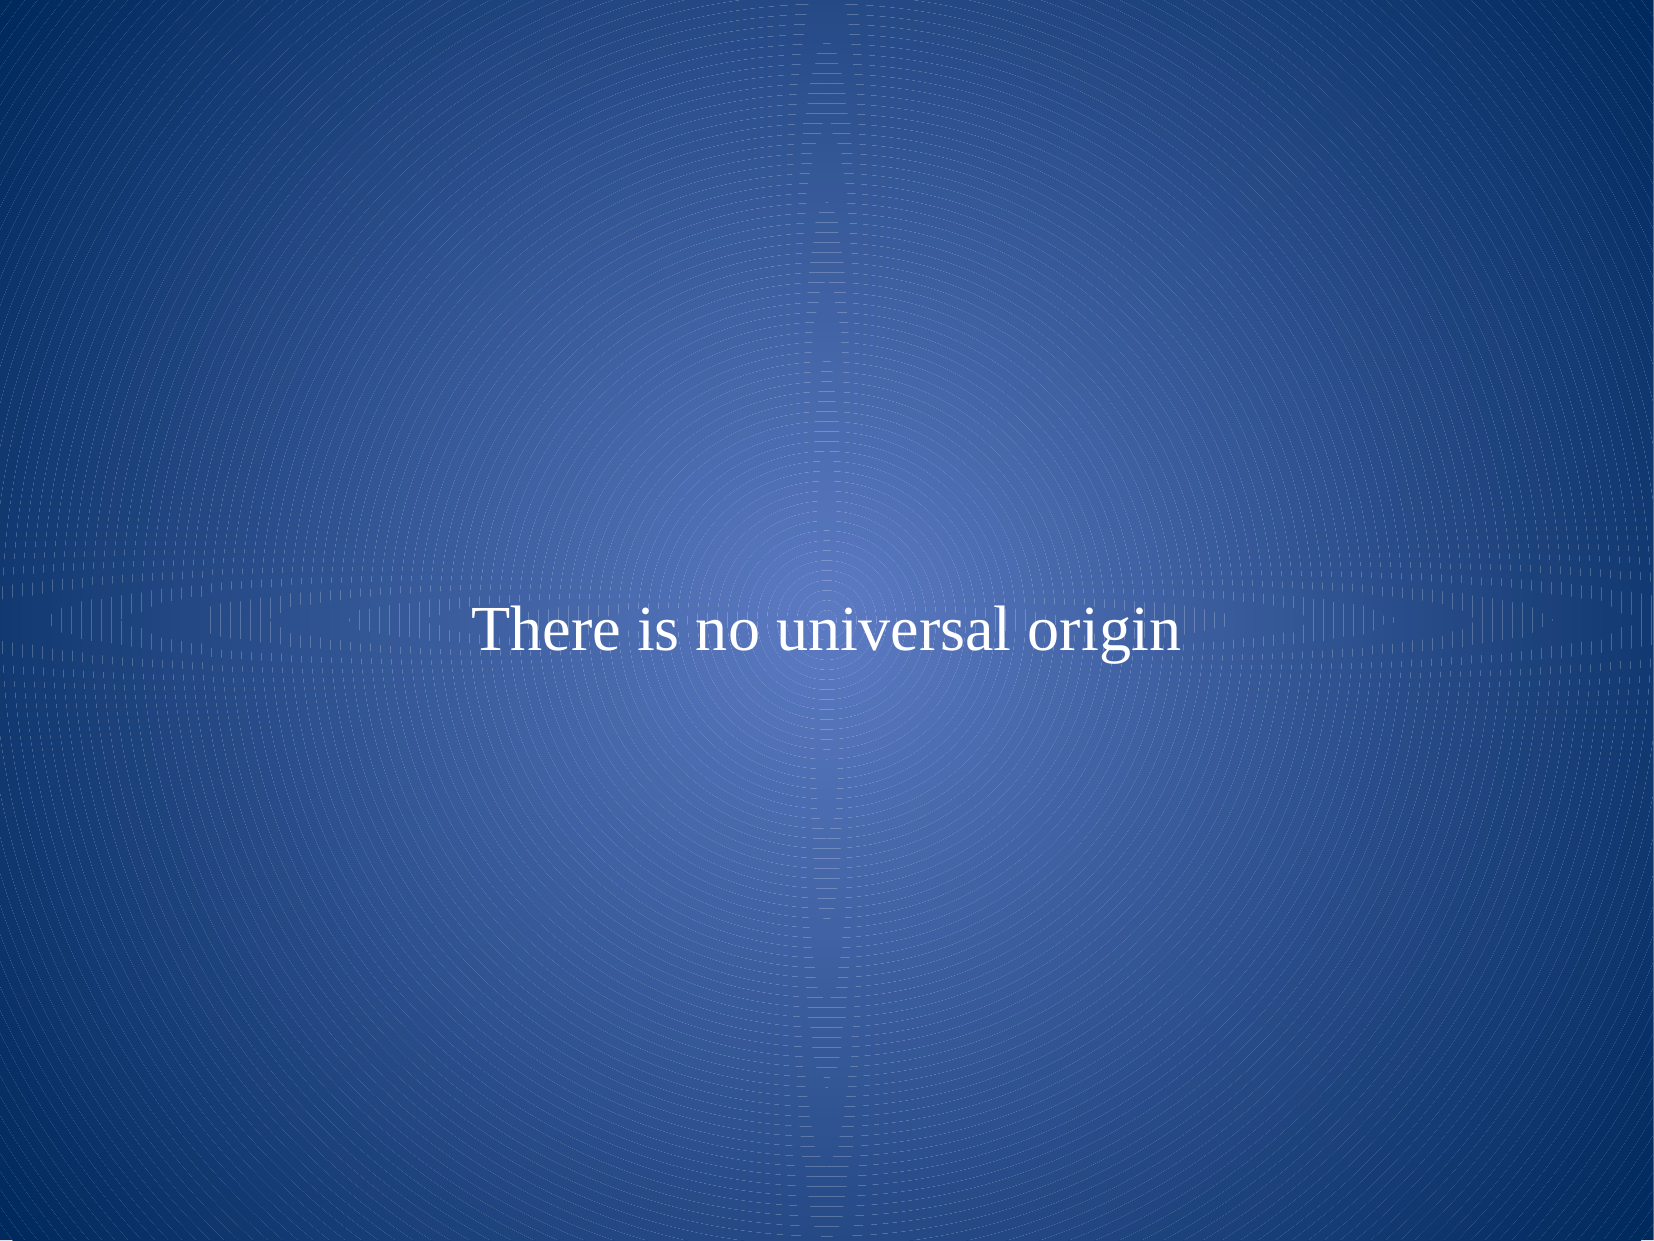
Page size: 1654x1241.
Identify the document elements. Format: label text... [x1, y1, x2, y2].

text_box There is no universal origin [0, 578, 1654, 671]
